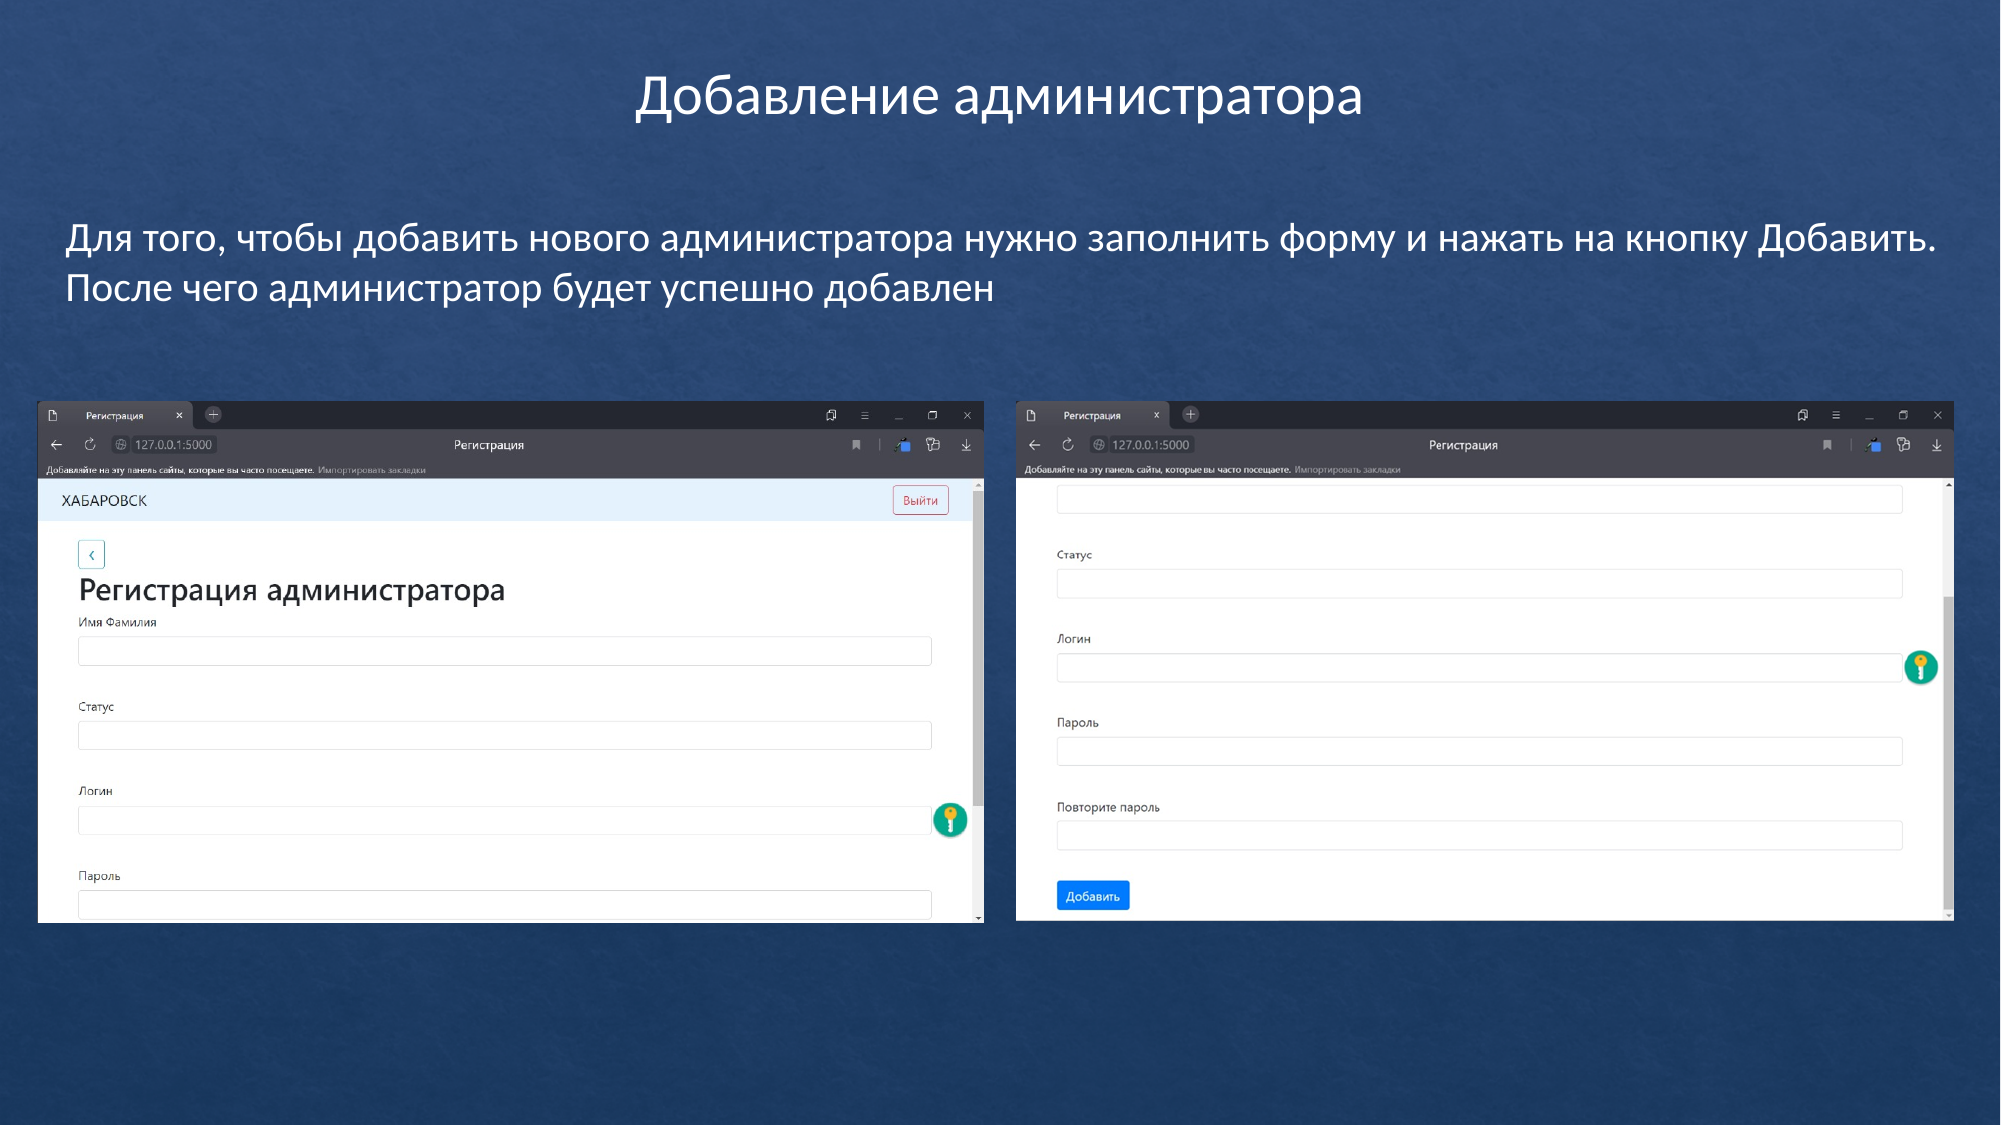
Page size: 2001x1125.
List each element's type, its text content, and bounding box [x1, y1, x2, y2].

picture [37, 401, 984, 924]
text_box Для того, чтобы добавить нового администратора нужно заполнить форму и нажать на кнопку Добавить. После чего администратор будет успешно добавлен [50, 202, 1954, 317]
text_box Добавление администратора [0, 49, 2000, 135]
picture [1015, 401, 1954, 921]
